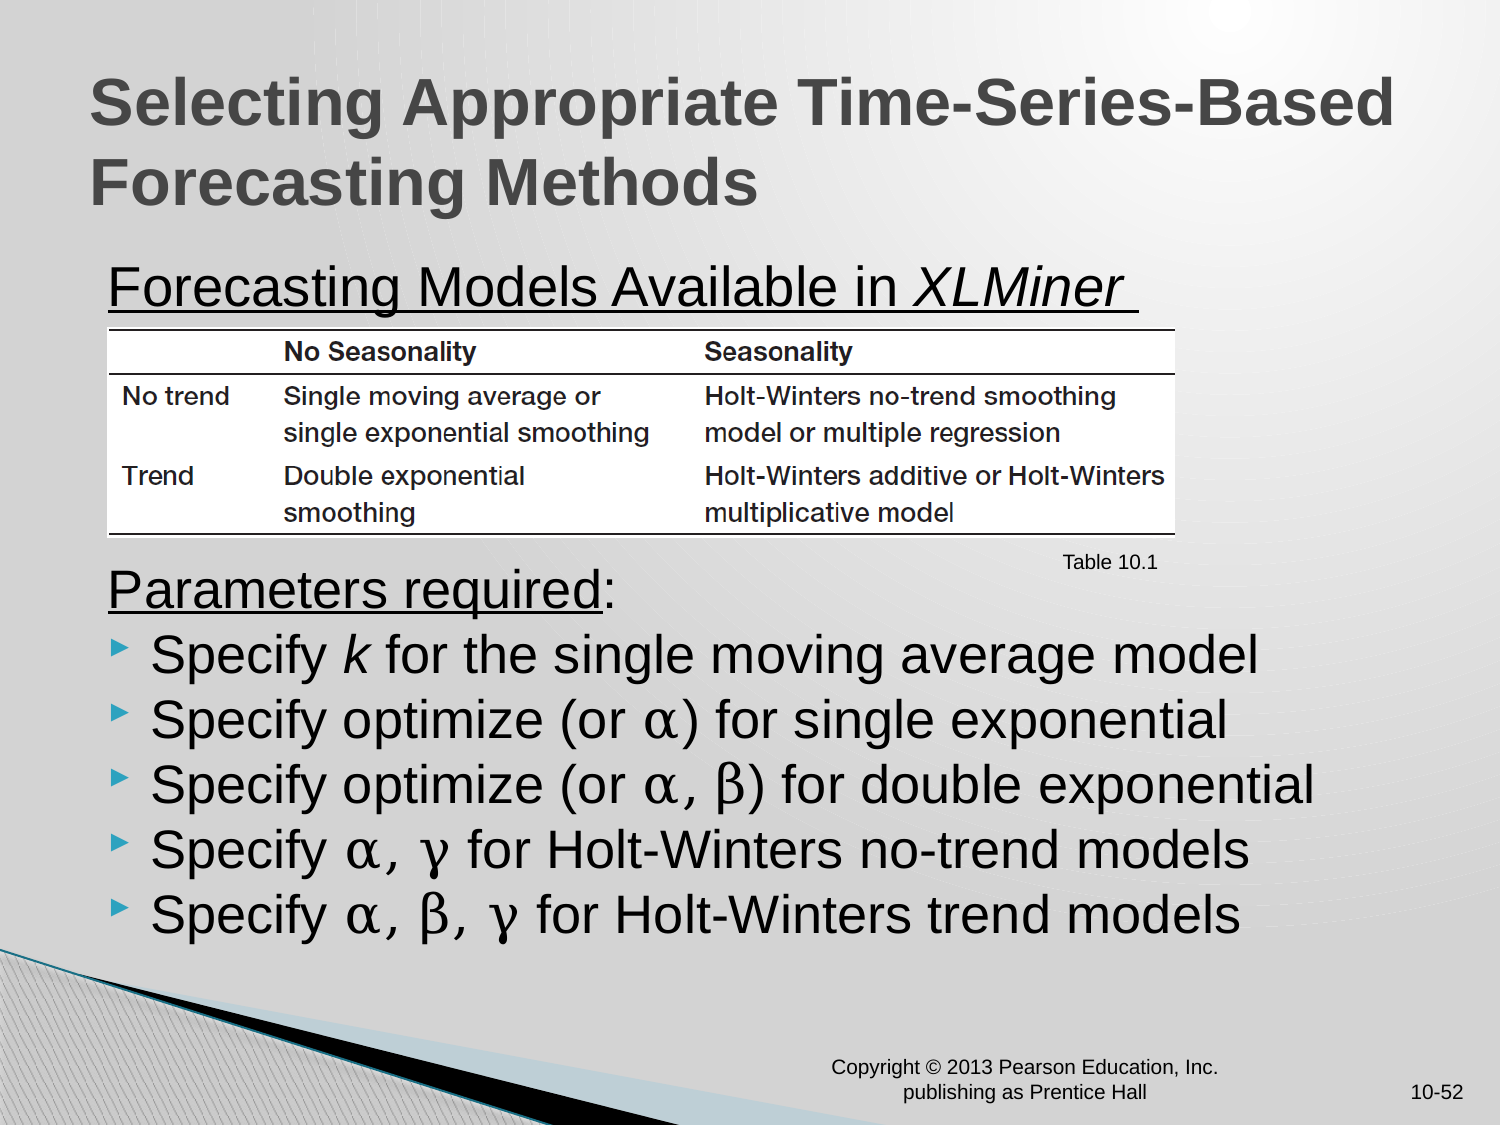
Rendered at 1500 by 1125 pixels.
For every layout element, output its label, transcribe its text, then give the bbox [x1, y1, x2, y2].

footer Copyright © 2013 Pearson Education, Inc. publishing as Prentice Hall [812, 1051, 1238, 1112]
title Selecting Appropriate Time-Series-Based Forecasting Methods [75, 45, 1425, 233]
list Forecasting Models Available in XLMiner Parameters required: Specify k for the single moving average model Specify optimize (or α) for single exponential Specify optimize (or α, β) for double exponential Specify α, γ for Holt-Winters no-trend models Specify α, β, γ for Holt-Winters trend models [74, 242, 1426, 1026]
text_box Table 10.1 [1047, 549, 1174, 582]
slide_number 10-52 [1362, 1051, 1479, 1112]
picture [107, 327, 1176, 539]
